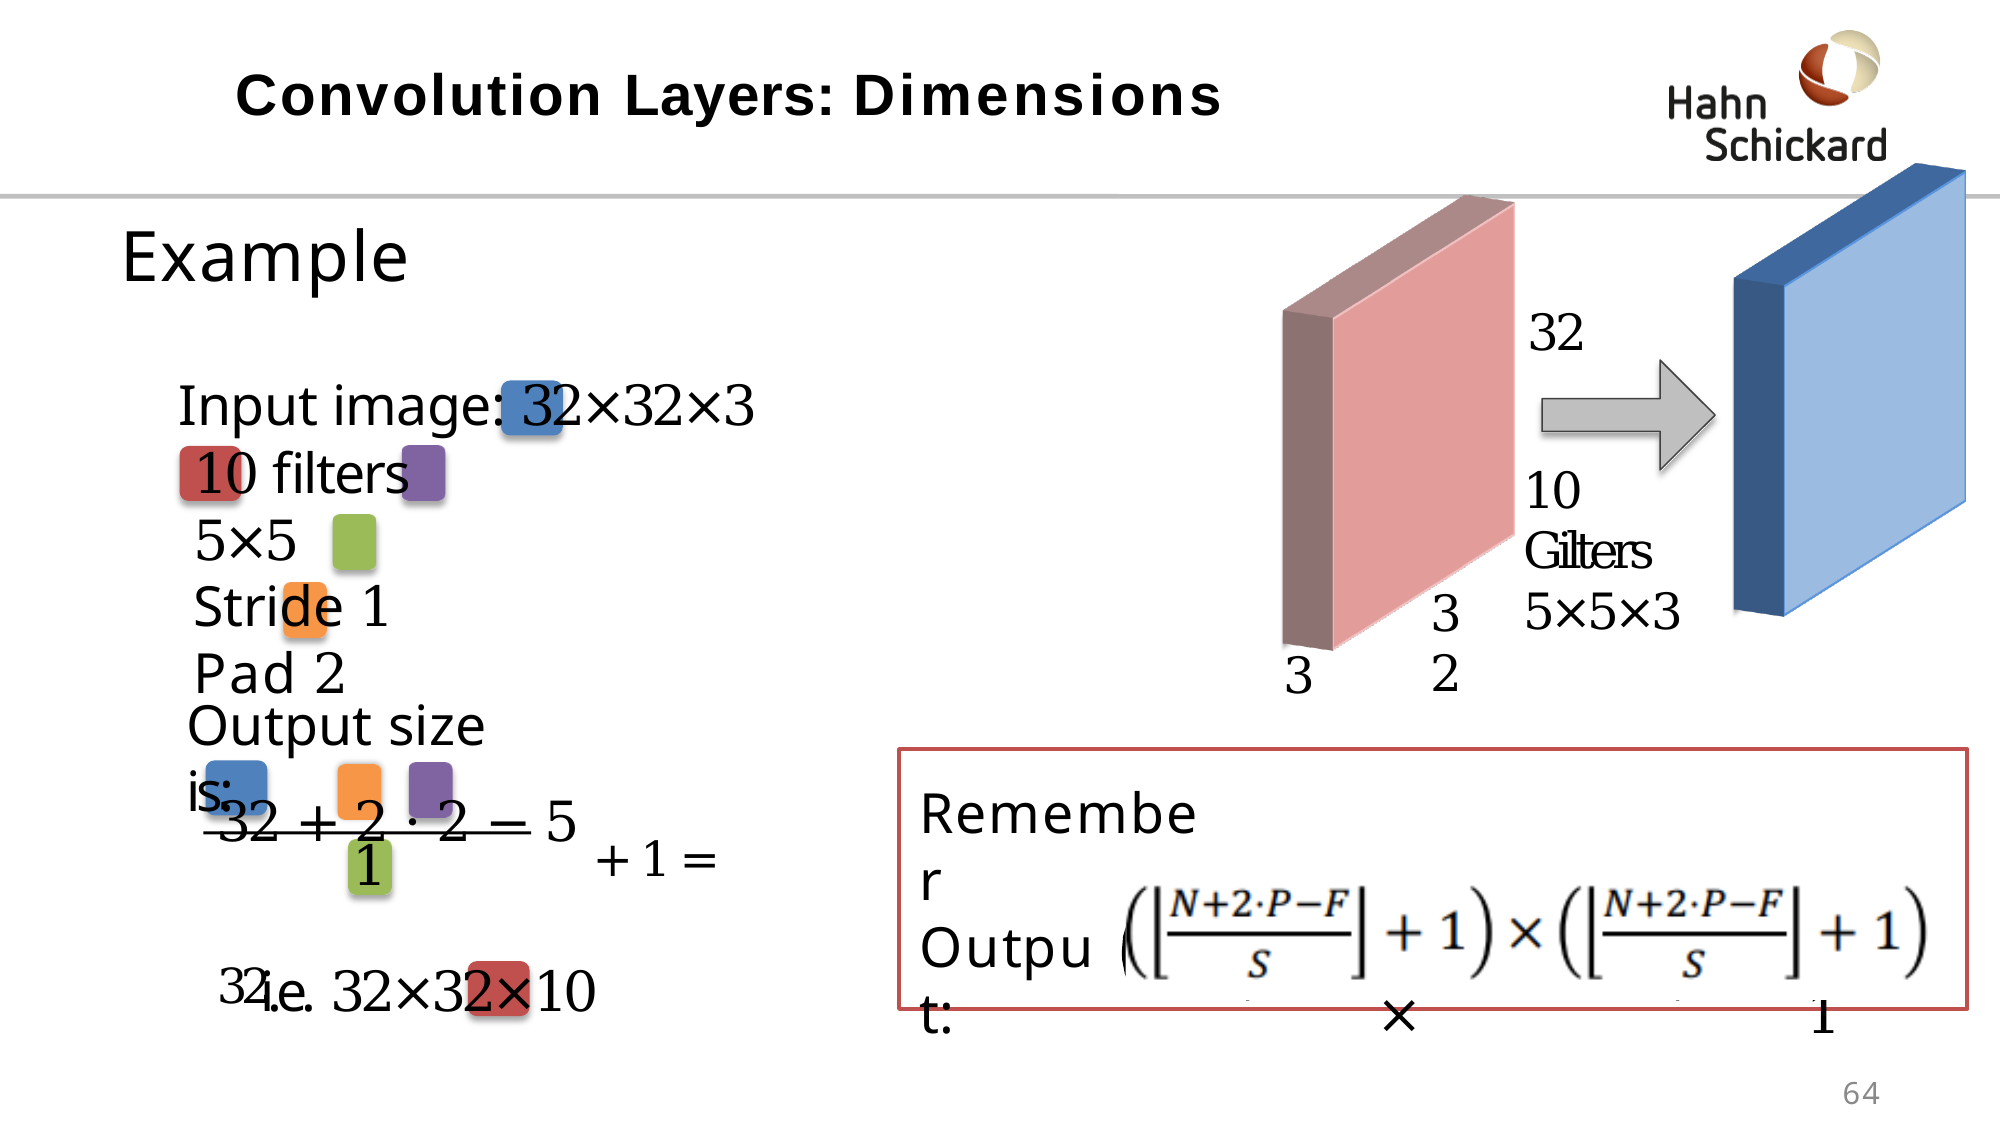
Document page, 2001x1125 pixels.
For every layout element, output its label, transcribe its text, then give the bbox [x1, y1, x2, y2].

text_box 3 [1280, 641, 1314, 704]
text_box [458, 957, 539, 1031]
text_box 32 [1427, 578, 1489, 702]
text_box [491, 376, 573, 450]
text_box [328, 753, 402, 909]
title Convolution Layers: Dimensions [232, 0, 1768, 187]
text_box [399, 758, 462, 833]
text_box + 1 [1806, 1008, 1895, 1045]
text_box 10 filters 5×5 Stride 1 Pad 2 [190, 437, 524, 705]
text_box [170, 441, 251, 516]
text_box Output: [919, 908, 1106, 1045]
text_box Output size is: [183, 686, 536, 823]
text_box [196, 755, 277, 830]
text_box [1531, 154, 1967, 627]
text_box [899, 749, 1968, 1009]
picture [1768, 30, 1886, 154]
text_box 64 [1834, 1073, 1889, 1116]
text_box 10 Gilters 5×5×3 [1521, 455, 1720, 640]
picture [1125, 865, 1936, 1000]
text_box 32 + 2 ⋅ 2 − 5 + 1 = 32 [208, 755, 785, 1013]
text_box [1277, 187, 1516, 201]
text_box Example 32 Input image: 32×32×3 [117, 201, 1526, 437]
text_box i.e. 32×32×10 [257, 953, 604, 1023]
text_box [273, 441, 455, 652]
text_box + 1 × [1376, 1008, 1541, 1045]
text_box [1277, 437, 1516, 660]
text_box Remember [919, 775, 1209, 912]
